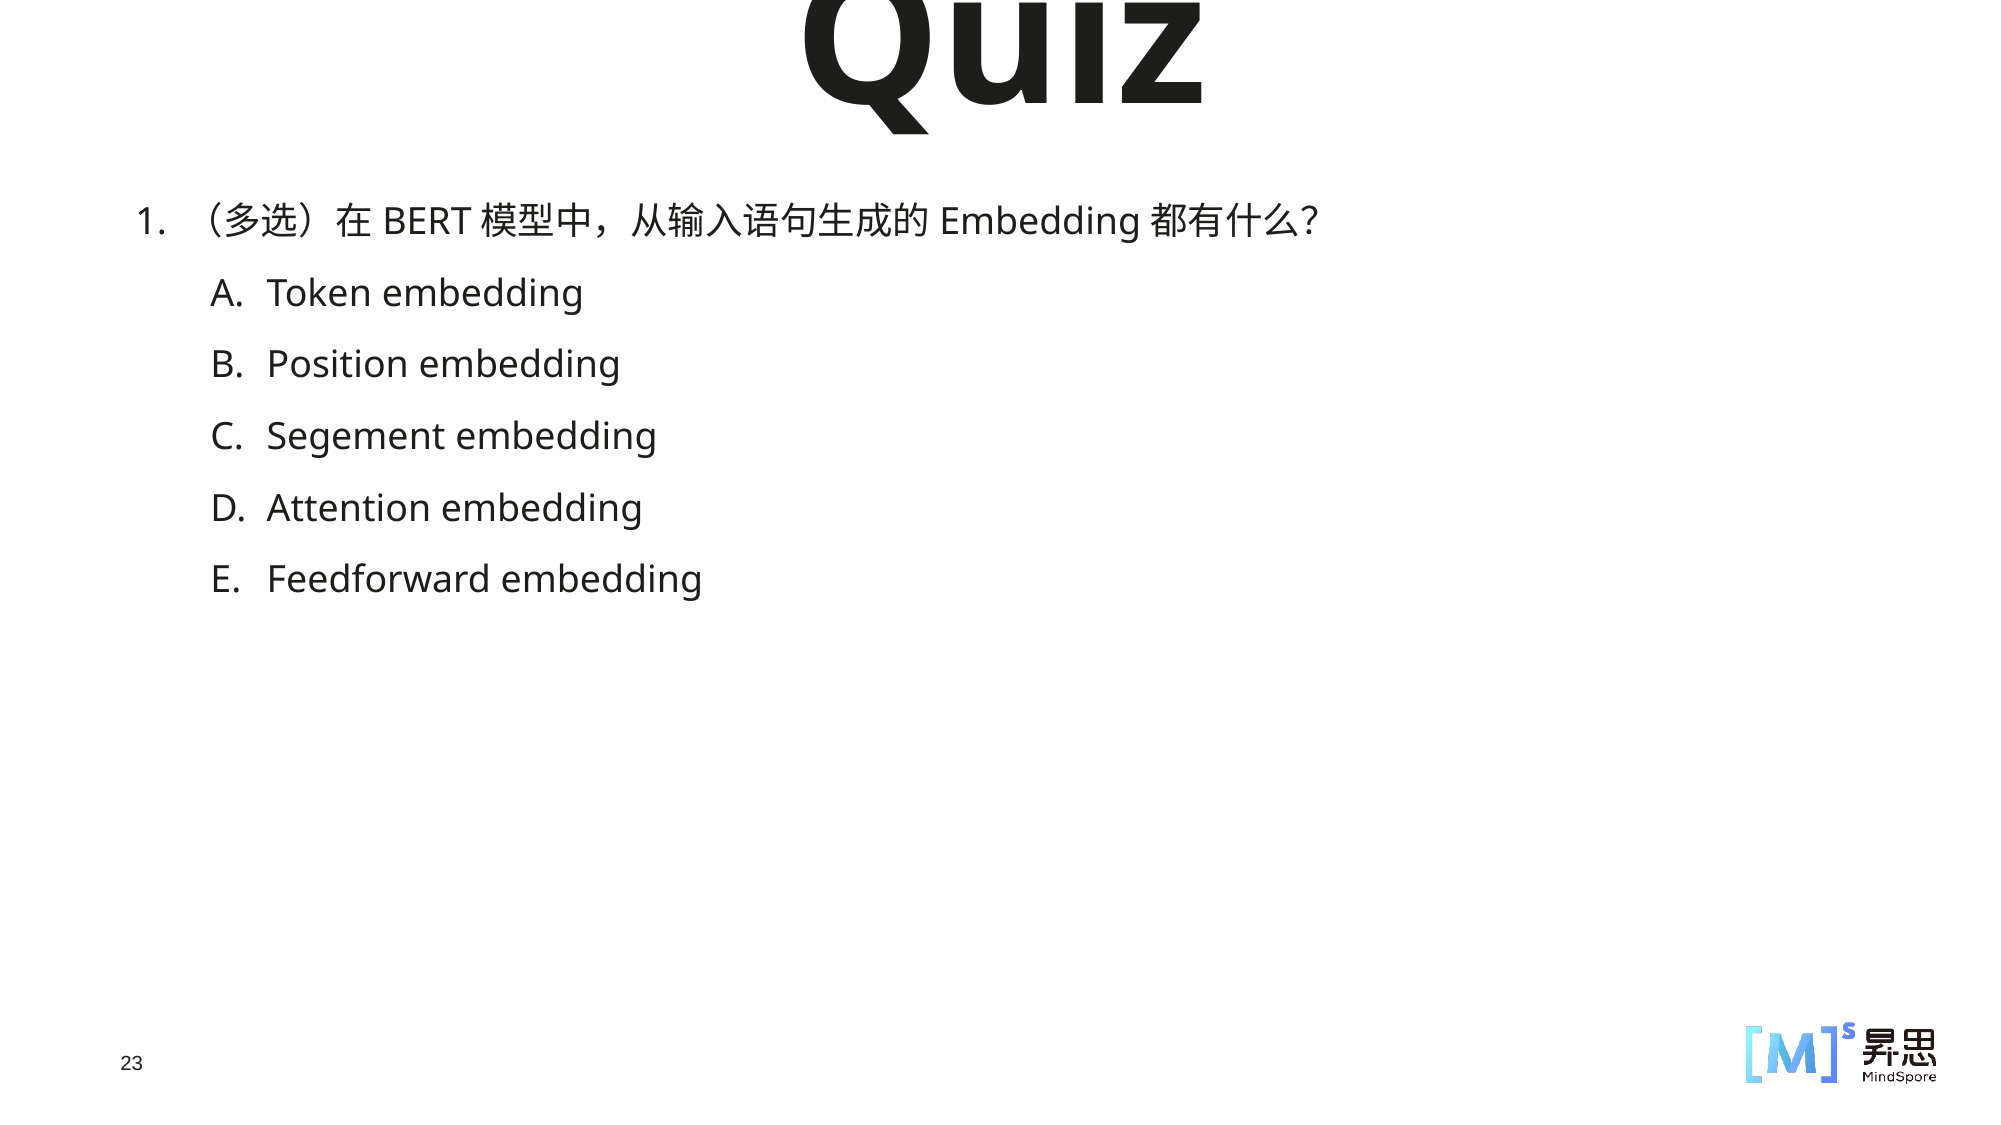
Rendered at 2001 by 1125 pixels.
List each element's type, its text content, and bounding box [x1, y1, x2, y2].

subtitle Quiz [119, 74, 1883, 141]
picture [1742, 1020, 1942, 1086]
text_box 1. （多选）在BERT模型中，从输入语句生成的Embedding都有什么？ Token embedding Position embedding Segement embedding Attention embedding Feedforward embedding [120, 162, 1857, 608]
